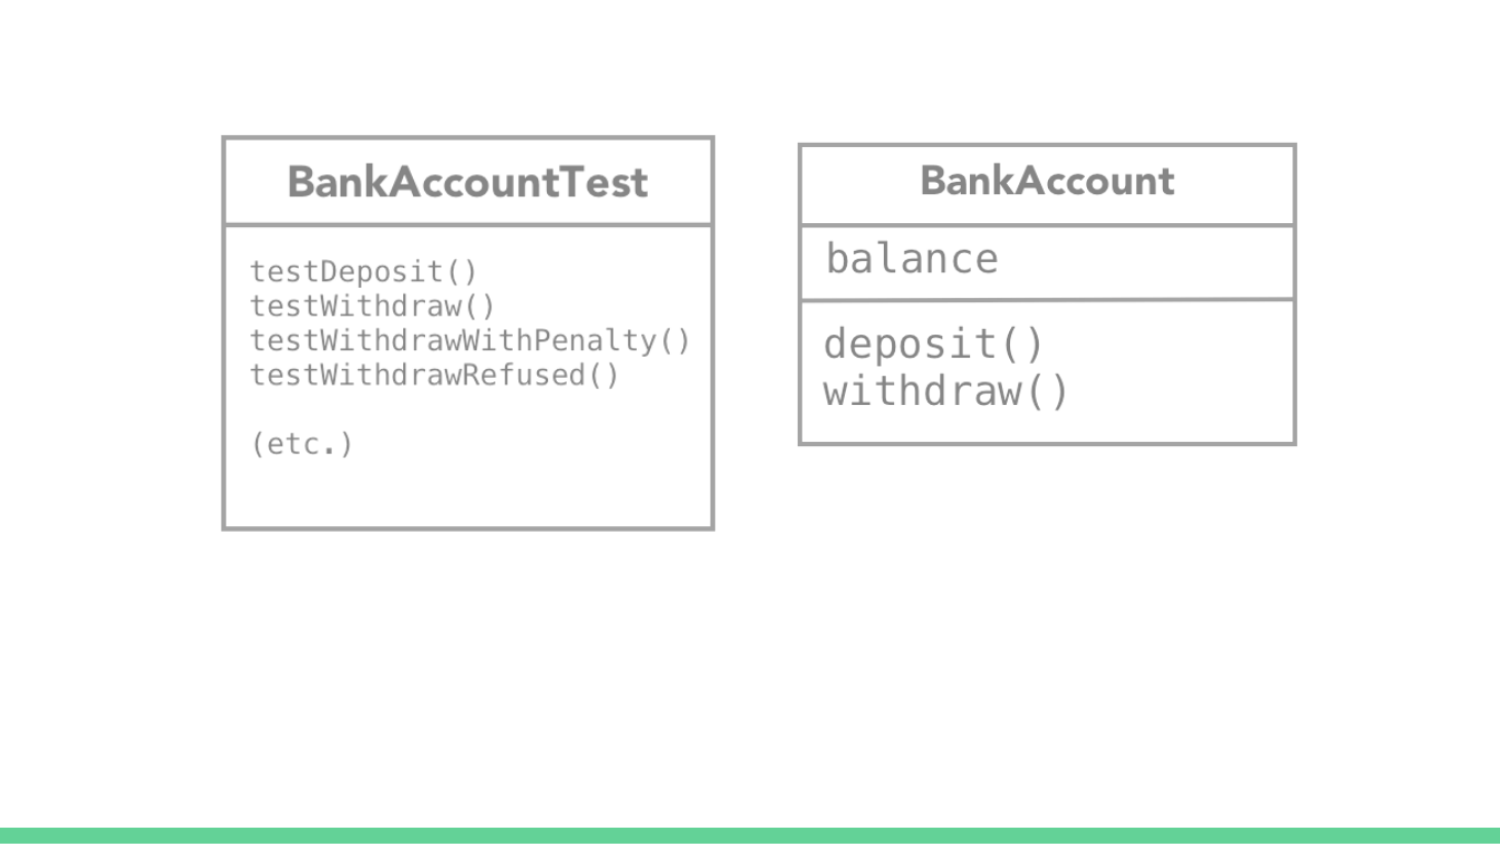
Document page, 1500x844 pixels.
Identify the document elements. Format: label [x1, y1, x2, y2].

picture [176, 101, 1324, 568]
